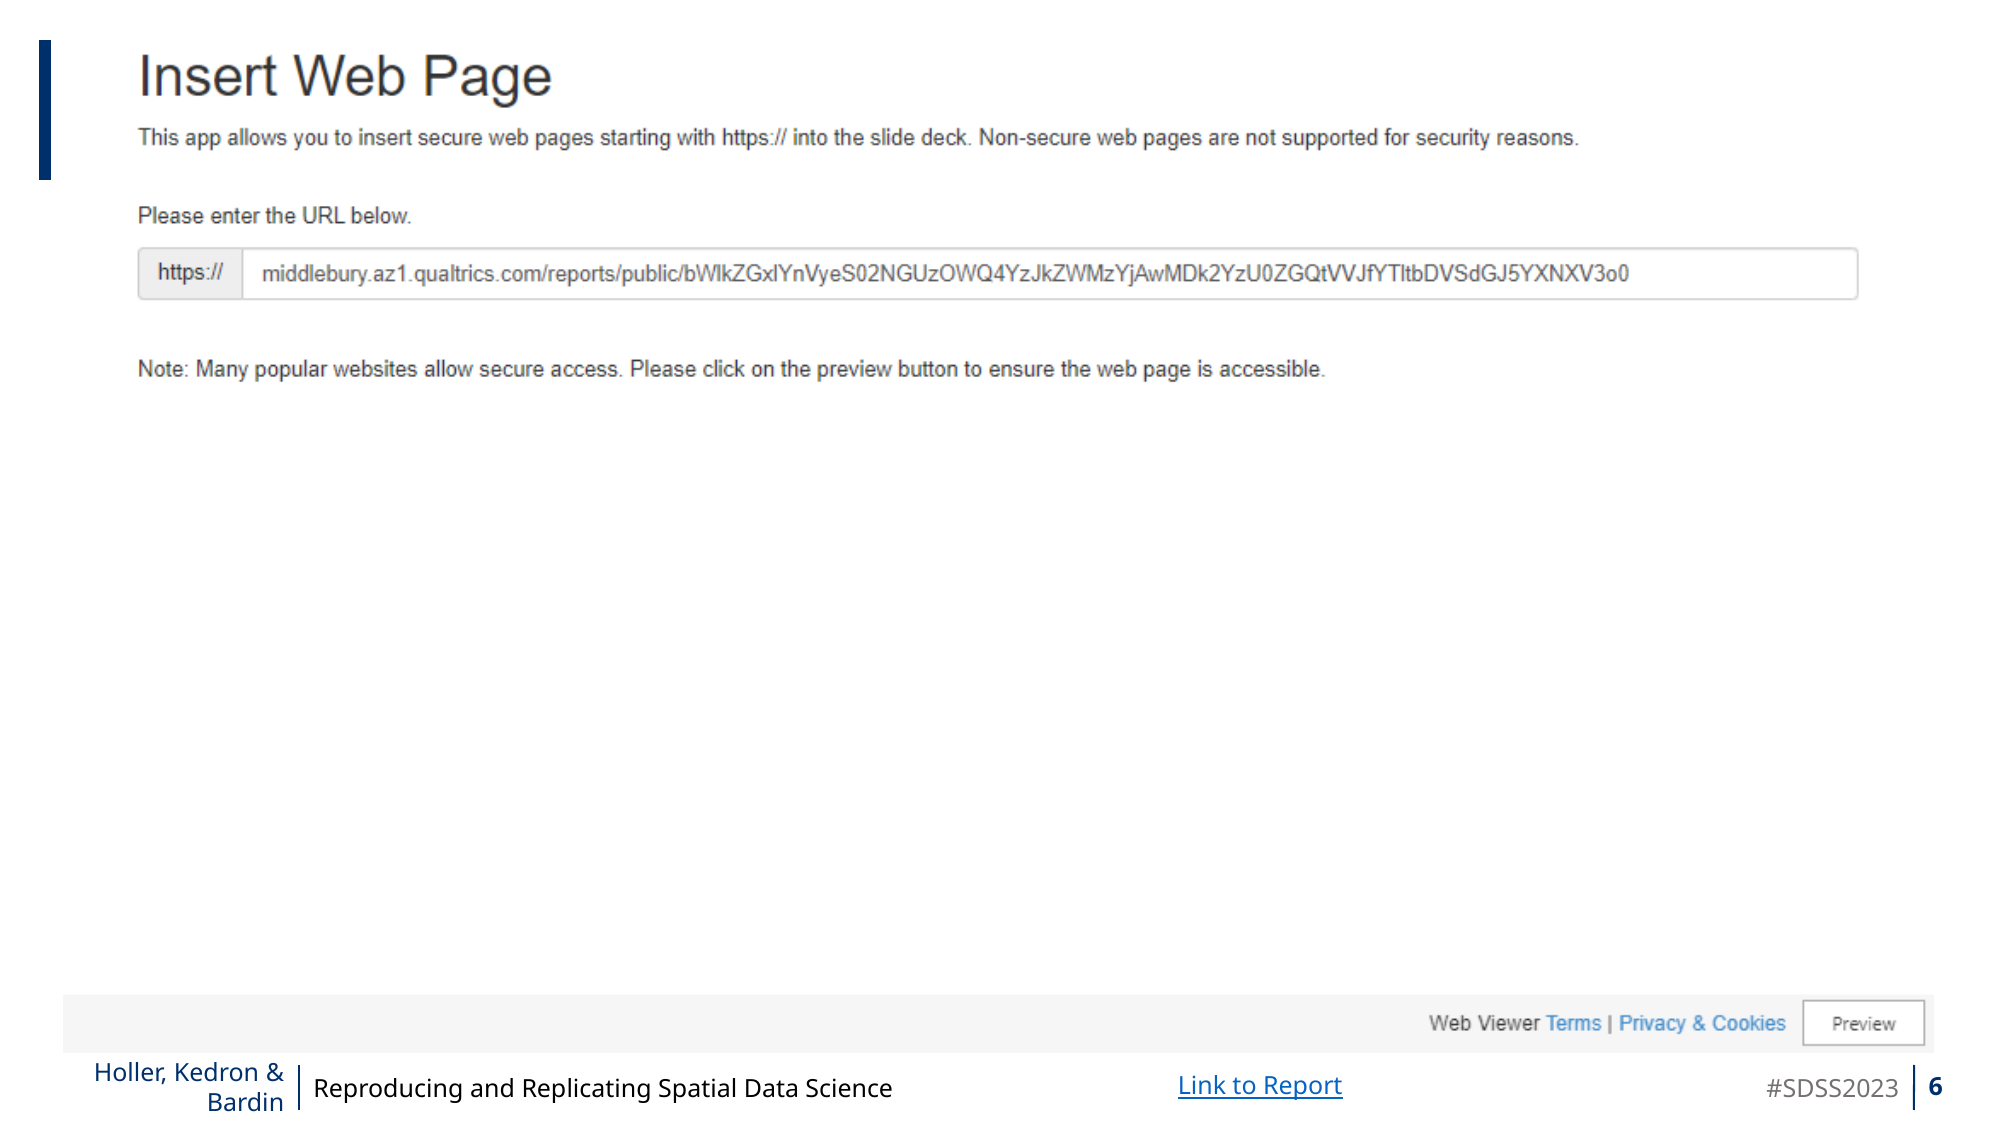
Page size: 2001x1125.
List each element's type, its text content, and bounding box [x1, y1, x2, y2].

text_box Link to Report [1163, 1062, 1358, 1112]
picture [63, 16, 1934, 1053]
